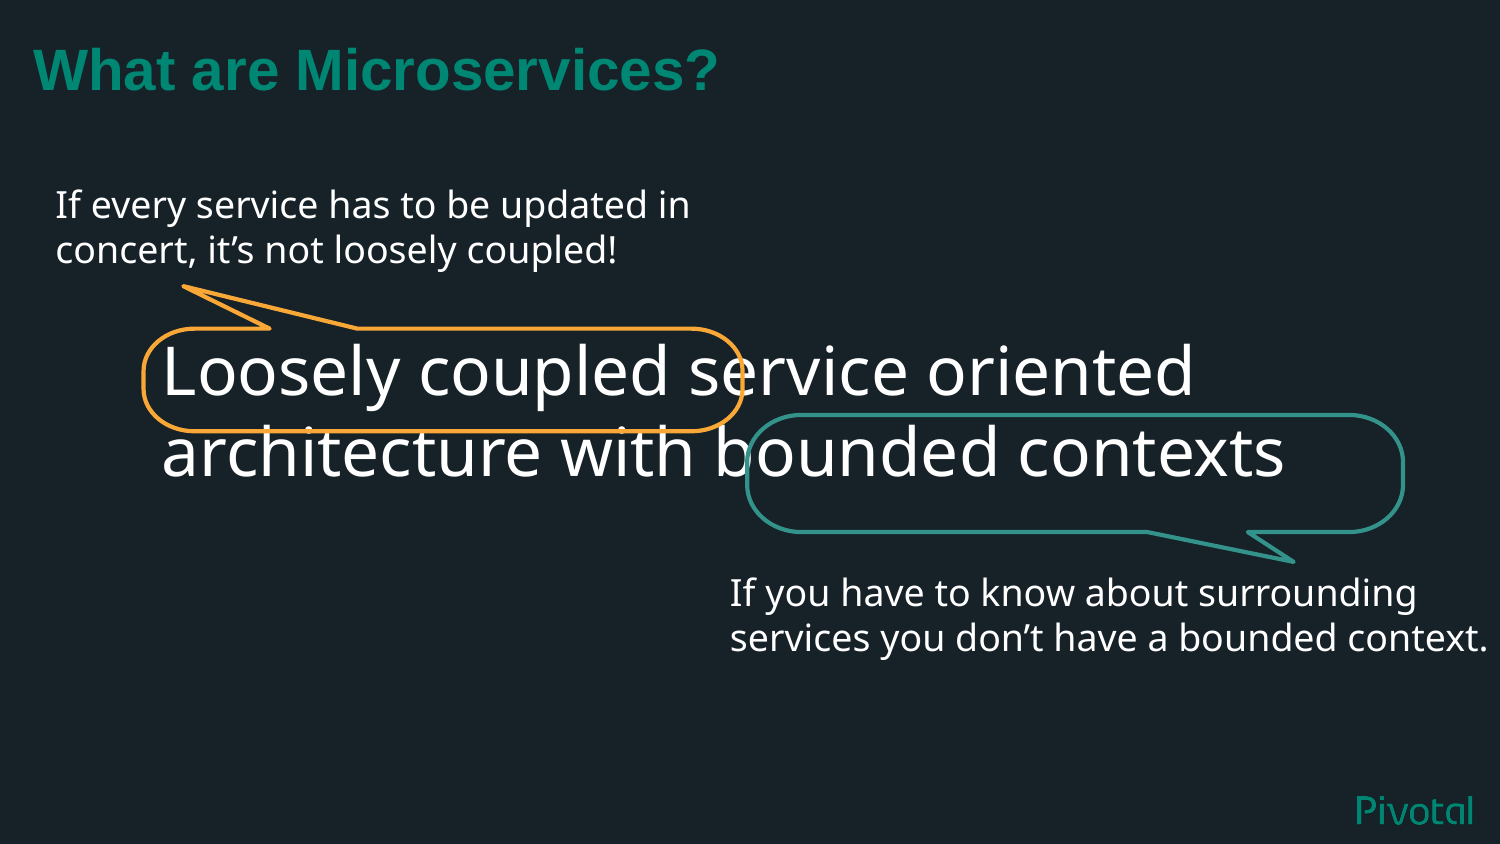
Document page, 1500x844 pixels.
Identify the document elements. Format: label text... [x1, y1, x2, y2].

text_box [143, 286, 743, 432]
text_box Loosely coupled service oriented architecture with bounded contexts [161, 328, 1399, 548]
text_box If every service has to be updated in concert, it’s not loosely coupled! [55, 180, 823, 271]
text_box If you have to know about surrounding services you don’t have a bounded context. [729, 569, 1491, 660]
title What are Microservices? [18, 24, 1462, 103]
picture [1357, 796, 1478, 825]
text_box [747, 414, 1404, 562]
